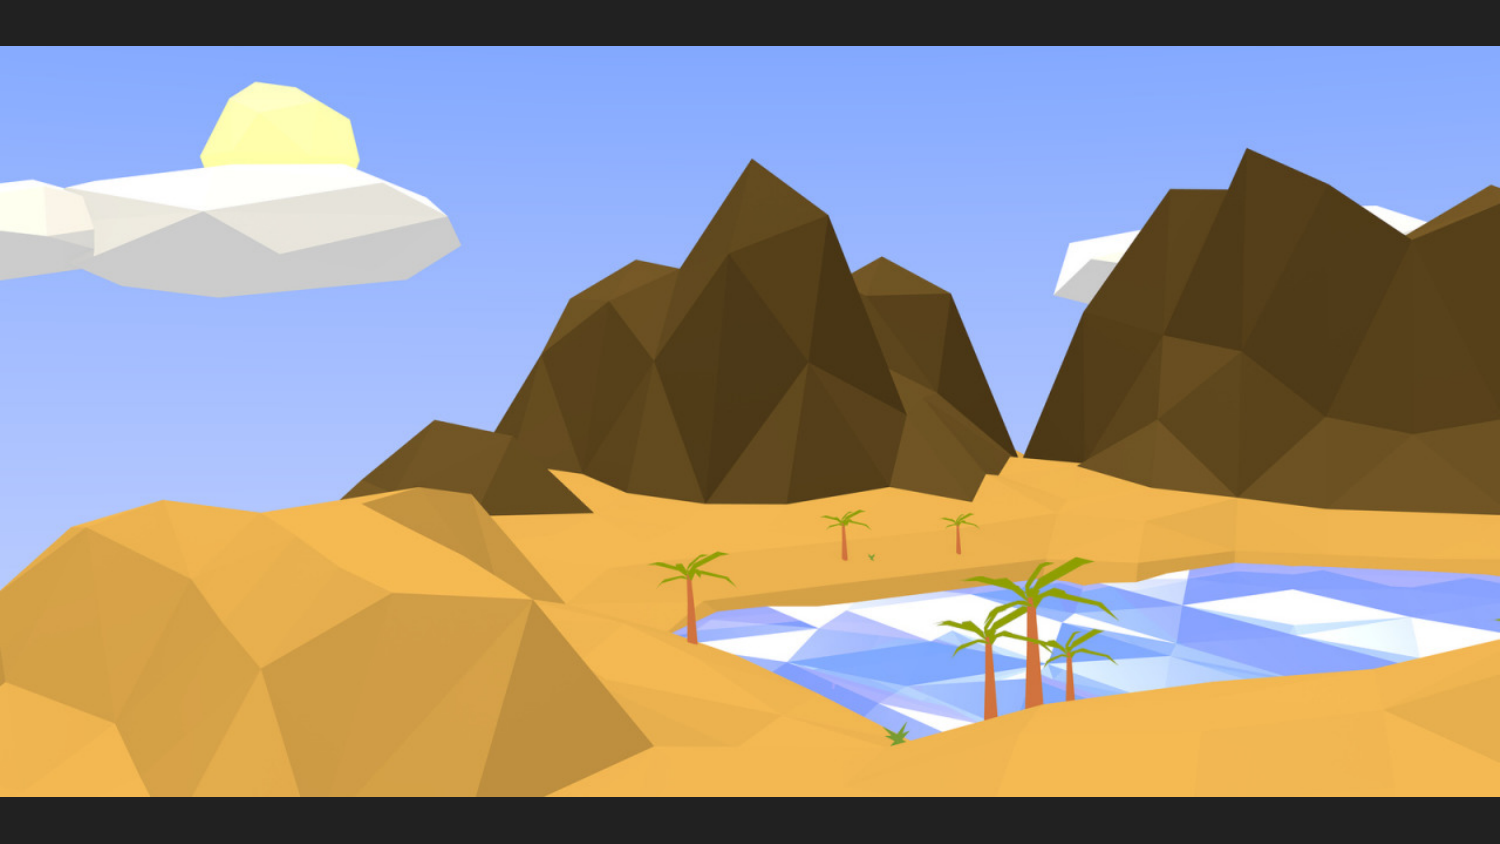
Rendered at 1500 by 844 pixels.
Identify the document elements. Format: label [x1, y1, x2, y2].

picture [0, 46, 1500, 798]
